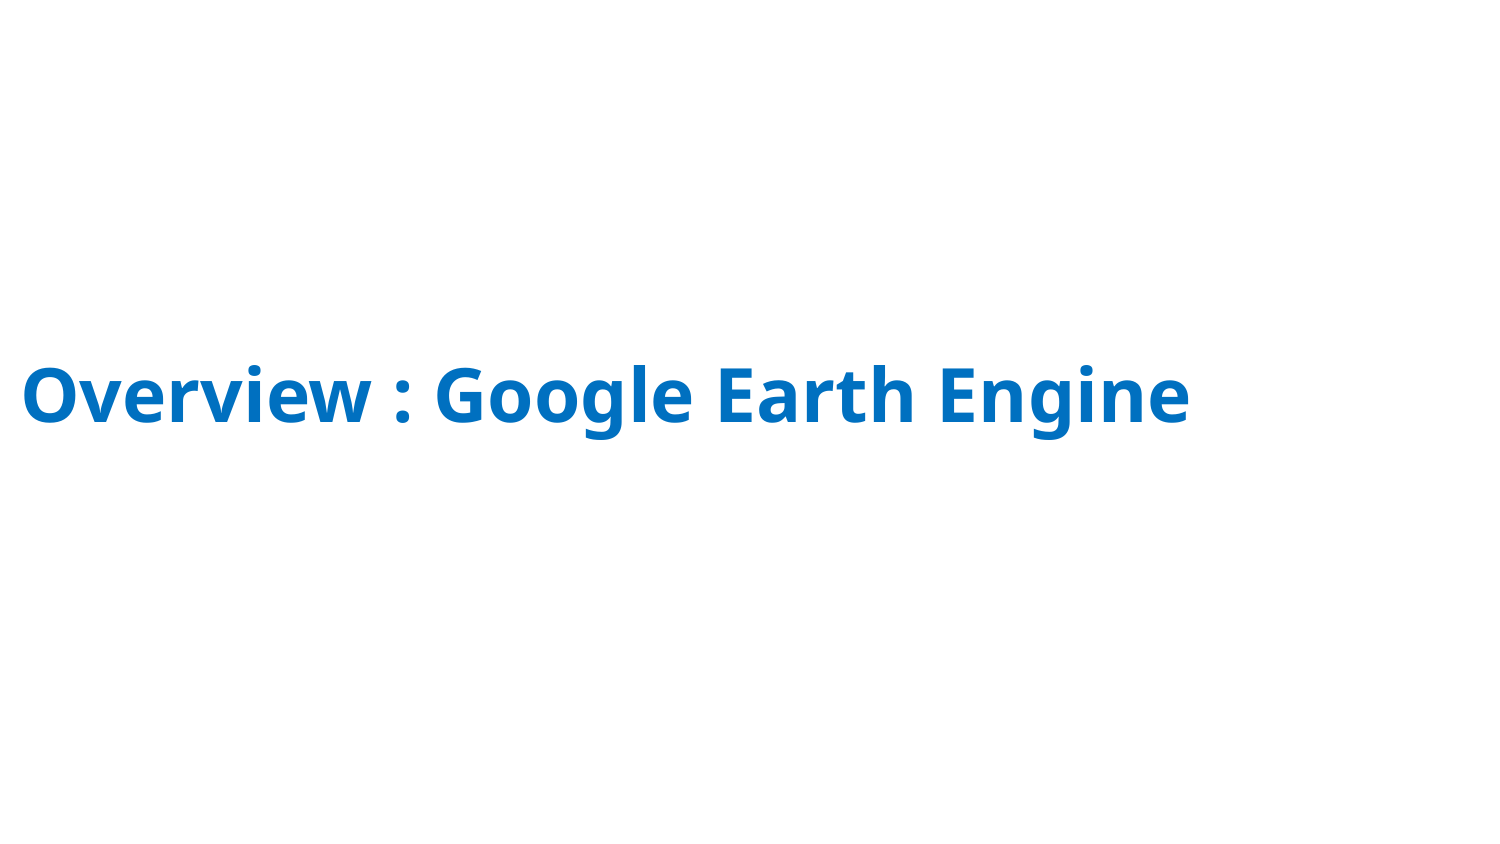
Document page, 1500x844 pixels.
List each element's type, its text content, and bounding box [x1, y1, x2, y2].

title Overview : Google Earth Engine [0, 321, 1500, 464]
